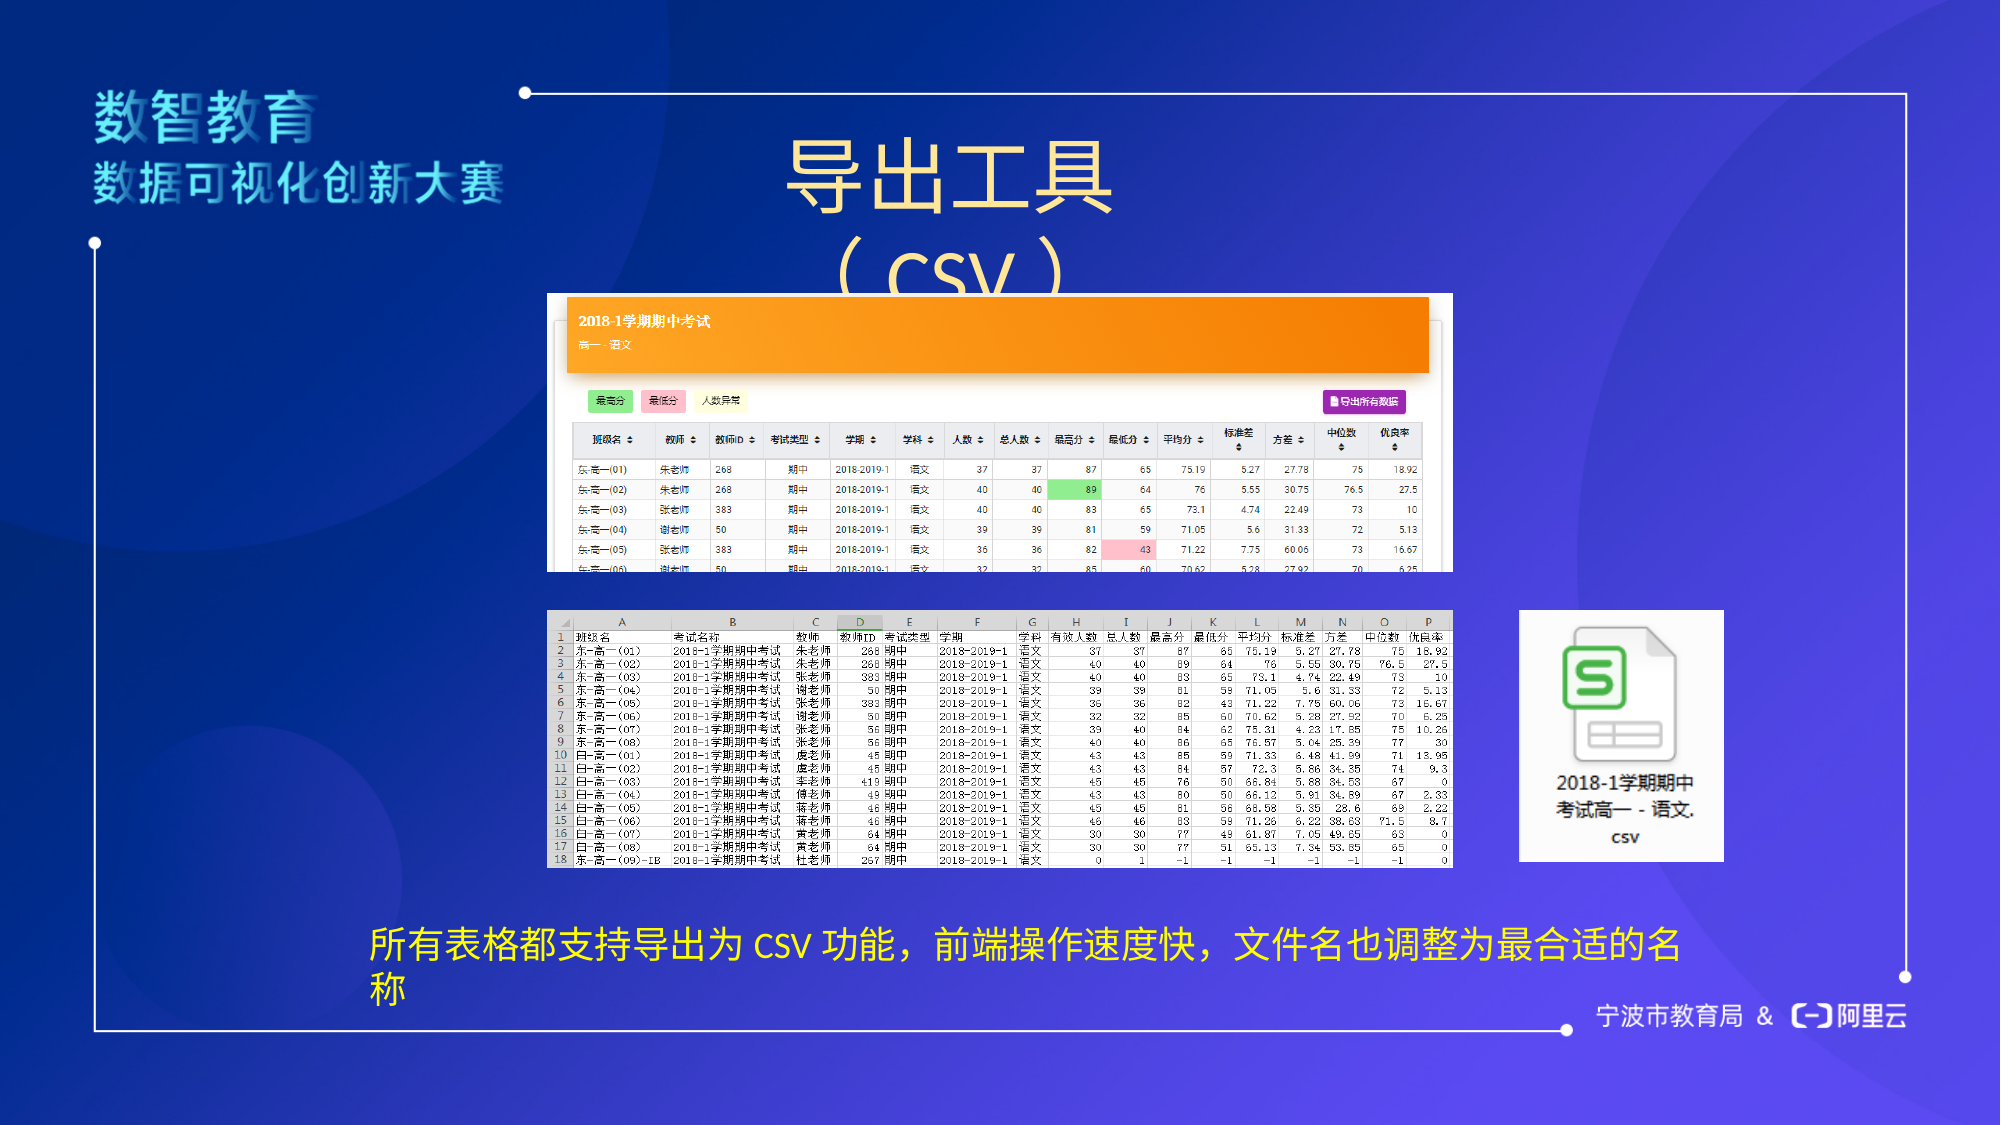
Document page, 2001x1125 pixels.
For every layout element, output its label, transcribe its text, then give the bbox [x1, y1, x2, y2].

text_box 所有表格都支持导出为CSV功能，前端操作速度快，文件名也调整为最合适的名称 [355, 913, 1724, 1019]
picture [0, 0, 2000, 1125]
text_box 导出工具（CSV） [768, 117, 1406, 293]
